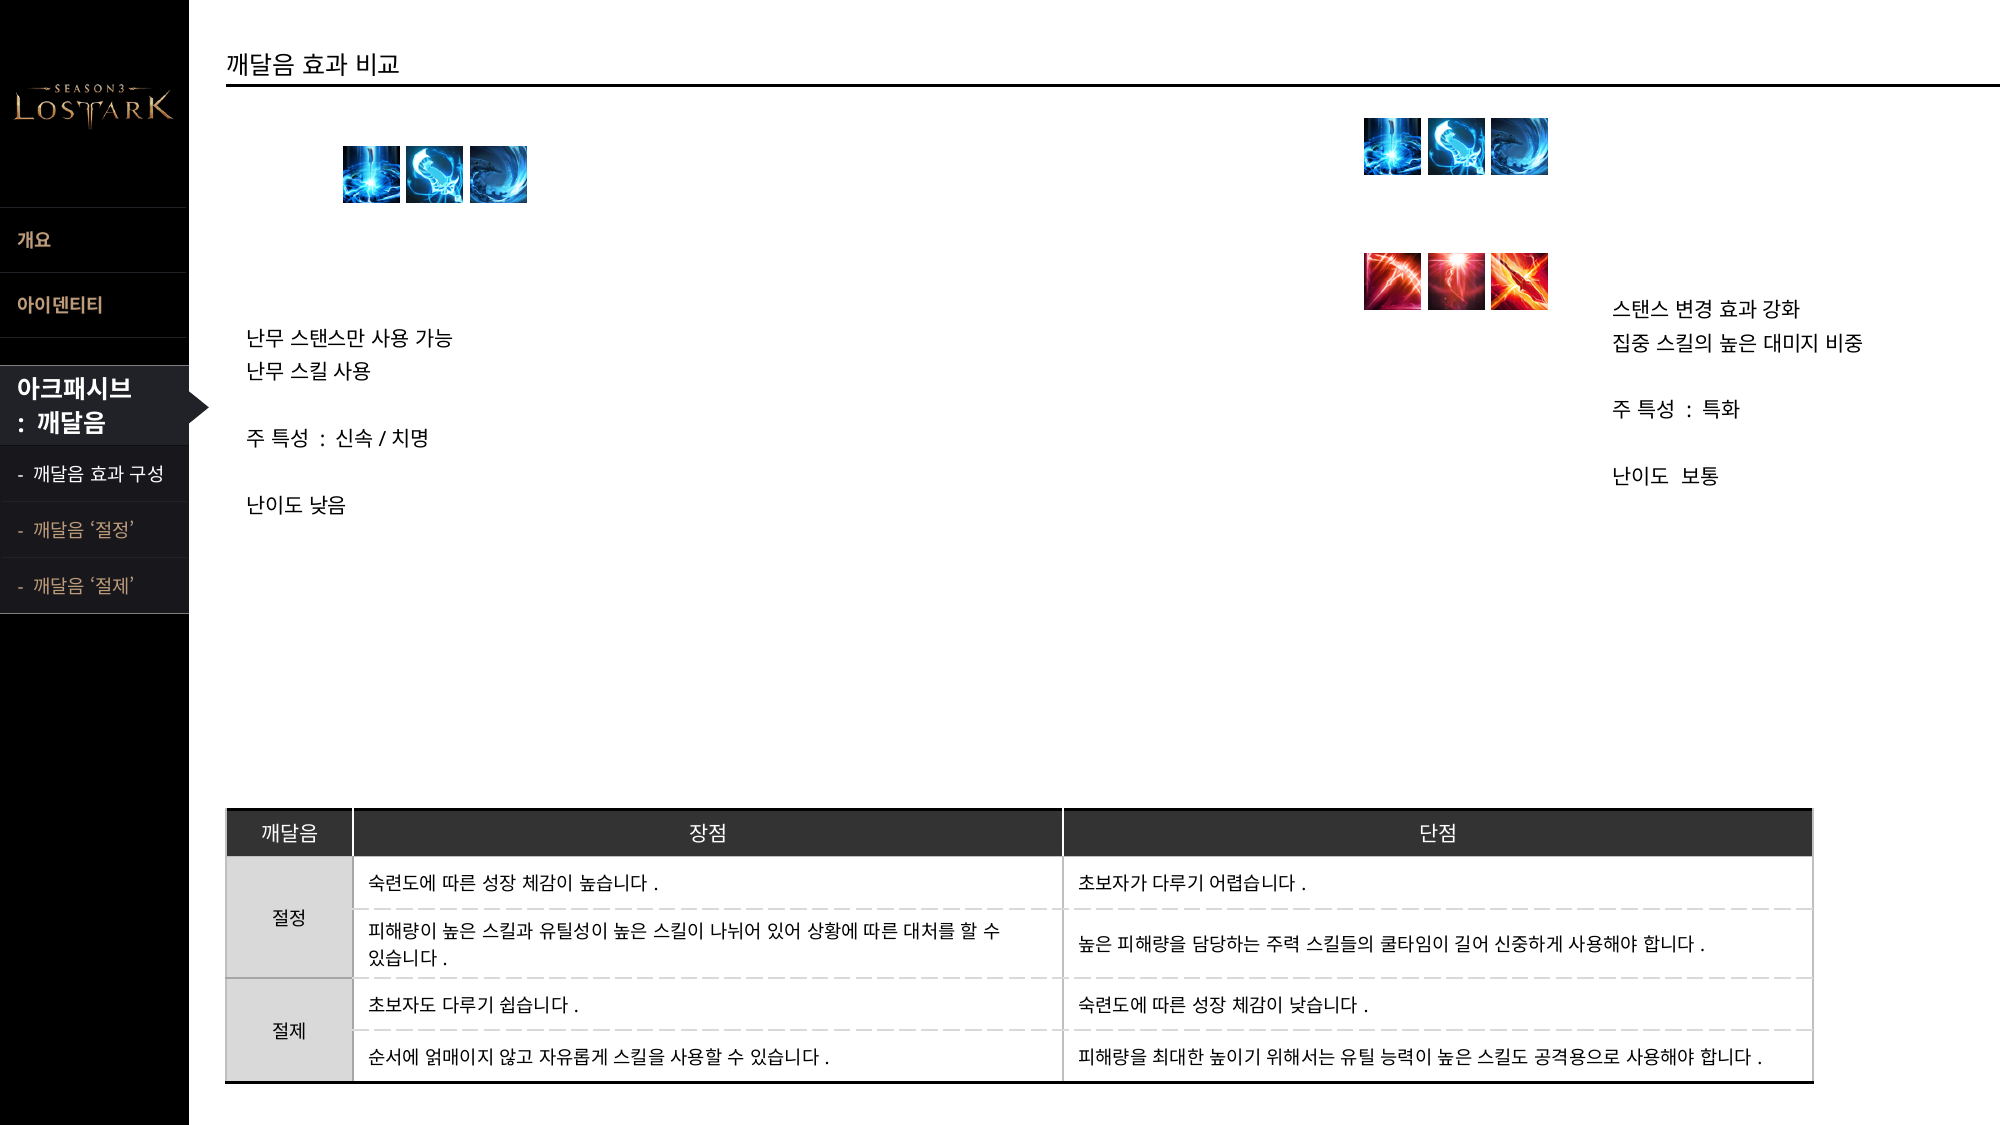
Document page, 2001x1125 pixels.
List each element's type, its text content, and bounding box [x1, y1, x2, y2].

table_cell 절제 [227, 979, 352, 1081]
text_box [0, 364, 210, 615]
table_cell 숙련도에 따른 성장 체감이 낮습니다. [1064, 978, 1812, 1030]
table_cell 피해량을 최대한 높이기 위해서는 유틸 능력이 높은 스킬도 공격용으로 사용해야 합니다. [1064, 1030, 1812, 1081]
table_header 단점 [1064, 811, 1812, 856]
text_box 난무 스탠스만 사용 가능 난무 스킬 사용 주 특성 : 신속/치명 난이도 낮음 [246, 318, 454, 525]
table_cell 초보자도 다루기 쉽습니다. [354, 978, 1062, 1030]
table_cell 피해량이 높은 스킬과 유틸성이 높은 스킬이 나뉘어 있어 상황에 따른 대처를 할 수 있습니다. [354, 909, 1062, 978]
table_cell 초보자가 다루기 어렵습니다. [1064, 857, 1812, 909]
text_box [342, 146, 528, 204]
table_header 장점 [354, 811, 1062, 856]
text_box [0, 447, 190, 612]
table_cell 숙련도에 따른 성장 체감이 높습니다. [354, 857, 1062, 909]
picture [10, 84, 175, 132]
table_cell 높은 피해량을 담당하는 주력 스킬들의 쿨타임이 길어 신중하게 사용해야 합니다. [1064, 909, 1812, 978]
text_box 스탠스 변경 효과 강화 집중 스킬의 높은 대미지 비중 주 특성 : 특화 난이도 보통 [1612, 289, 1864, 496]
table_cell 순서에 얽매이지 않고 자유롭게 스킬을 사용할 수 있습니다. [354, 1030, 1062, 1081]
table_header 깨달음 [227, 811, 352, 856]
table_cell 절정 [227, 857, 352, 977]
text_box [1364, 253, 1549, 311]
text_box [1364, 117, 1549, 175]
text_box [225, 48, 2000, 87]
